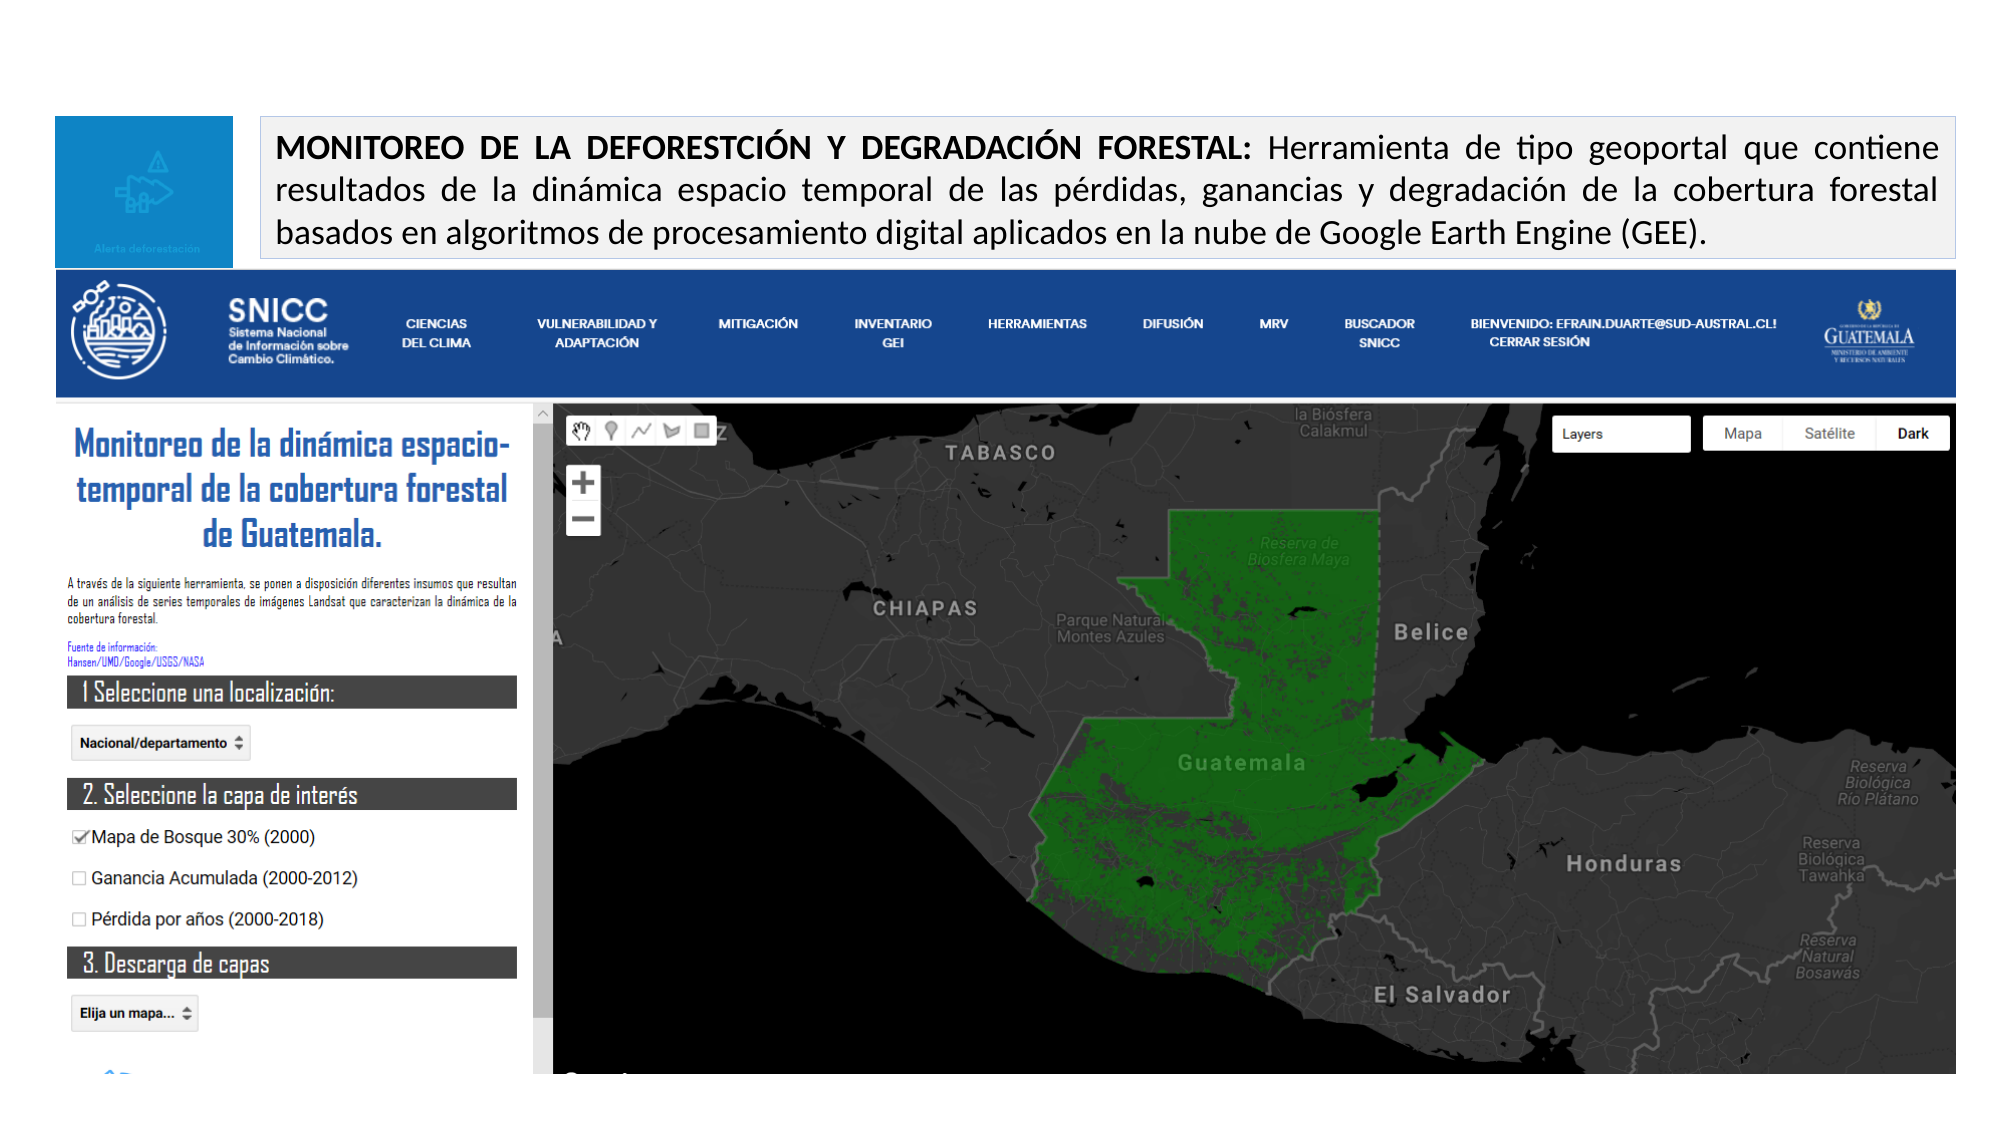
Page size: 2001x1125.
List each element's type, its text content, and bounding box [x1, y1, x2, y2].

text_box MONITOREO DE LA DEFORESTCIÓN Y DEGRADACIÓN FORESTAL: Herramienta de tipo geoportal que contiene resultados de la dinámica espacio temporal de las pérdidas, ganancias y degradación de la cobertura forestal basados en algoritmos de procesamiento digital aplicados en la nube de Google Earth Engine (GEE). [260, 116, 1956, 259]
picture [55, 116, 1956, 1074]
